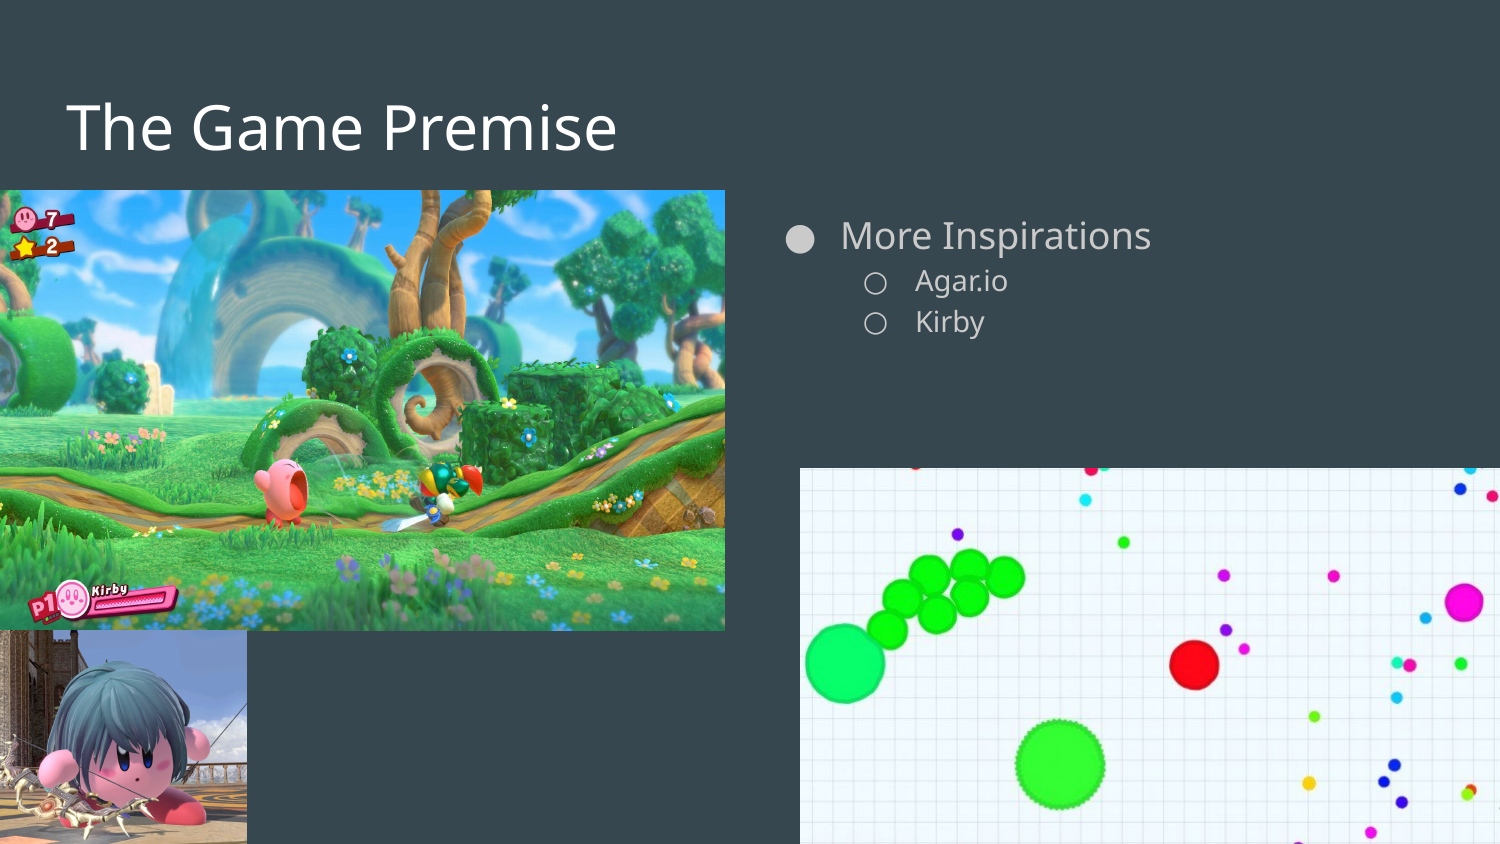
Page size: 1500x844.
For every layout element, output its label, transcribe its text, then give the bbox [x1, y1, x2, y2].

picture [0, 190, 726, 844]
list More Inspirations Agar.io Kirby [750, 190, 1449, 355]
title The Game Premise [51, 72, 1449, 167]
picture [799, 468, 1500, 844]
